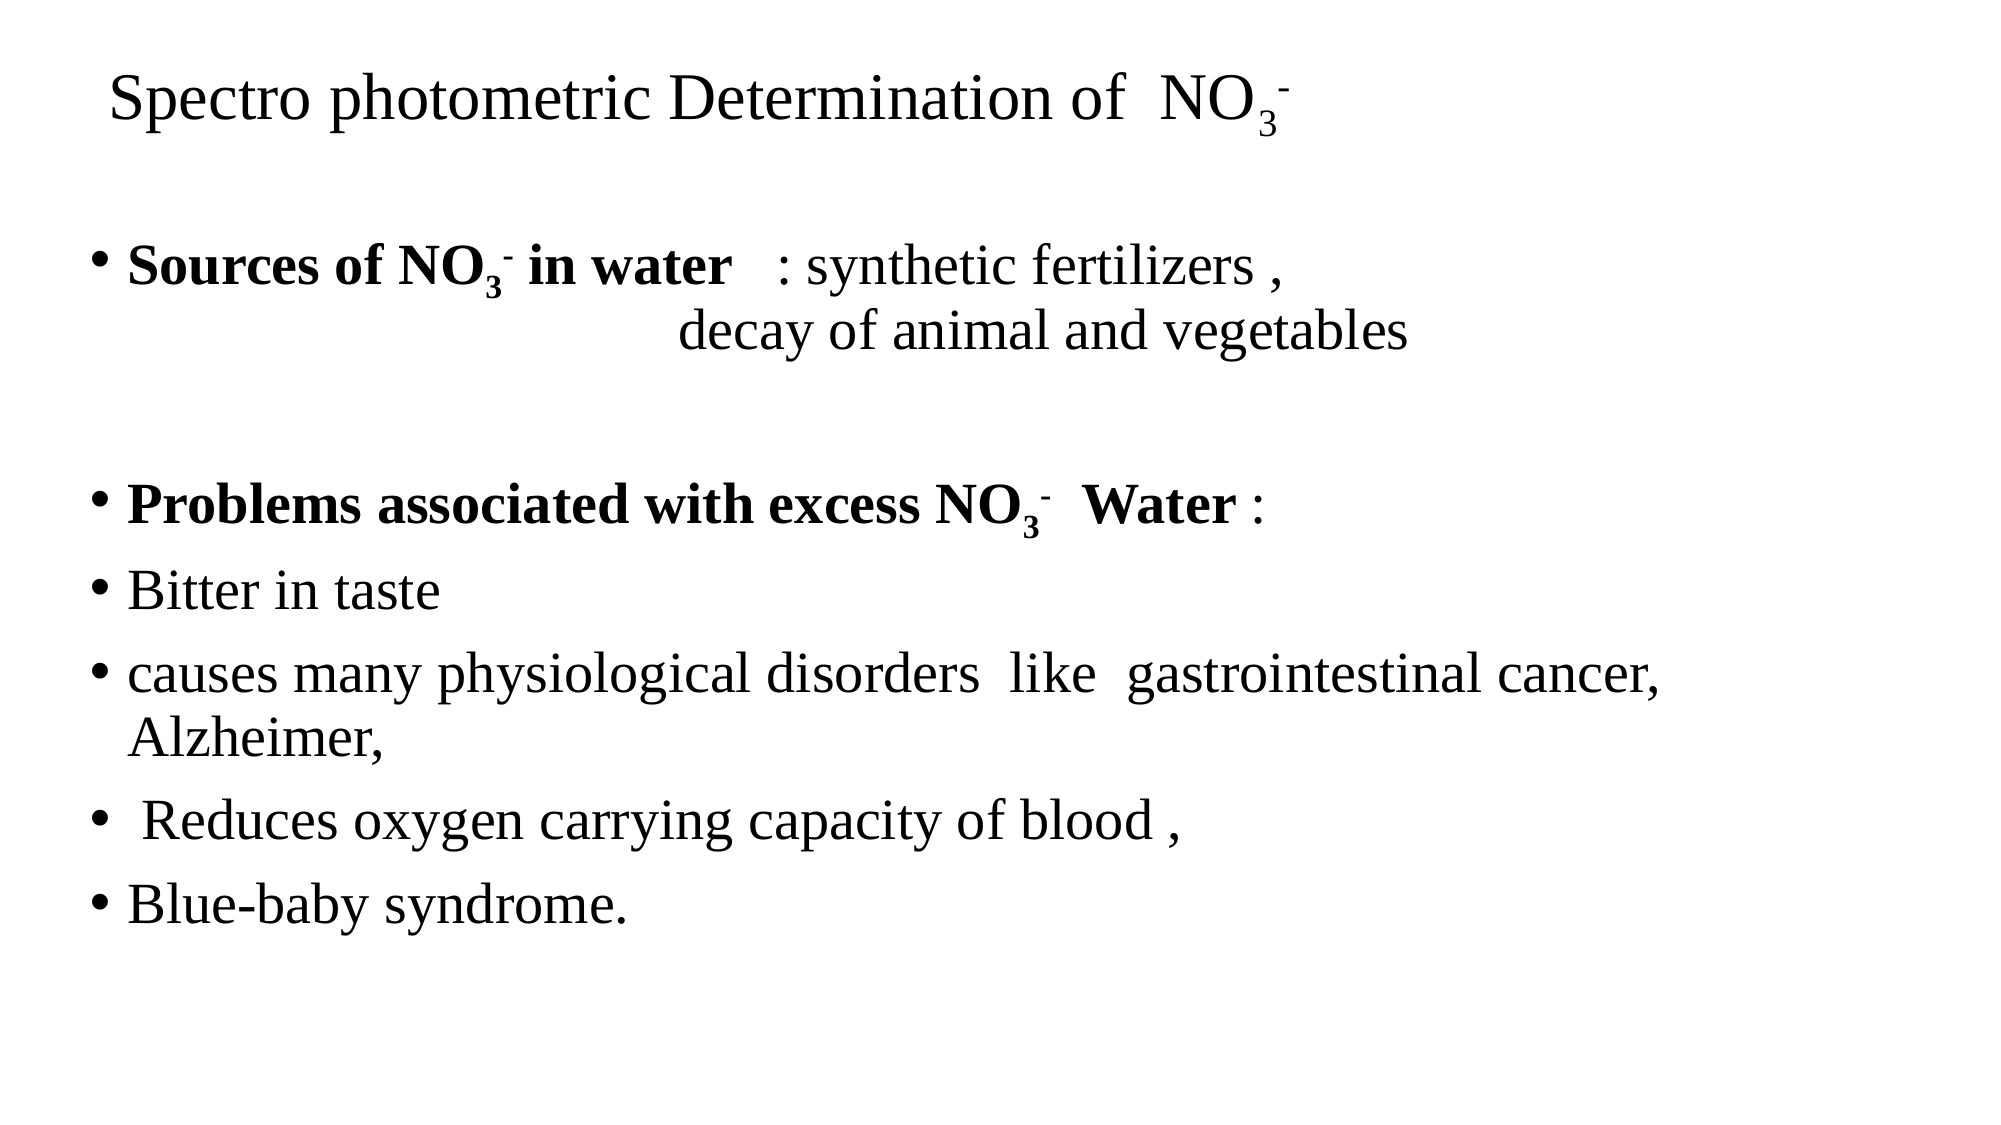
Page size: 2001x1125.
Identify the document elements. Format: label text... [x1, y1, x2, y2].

text_box Spectro photometric Determination of NO3- [93, 46, 1425, 128]
text_box Sources of NO3- in water : synthetic fertilizers , decay of animal and vegetables Problems associated with excess NO3- Water : Bitter in taste causes many physiological disorders like gastrointestinal cancer, Alzheimer, Reduces oxygen carrying capacity of blood , Blue-baby syndrome. [74, 128, 1846, 1079]
